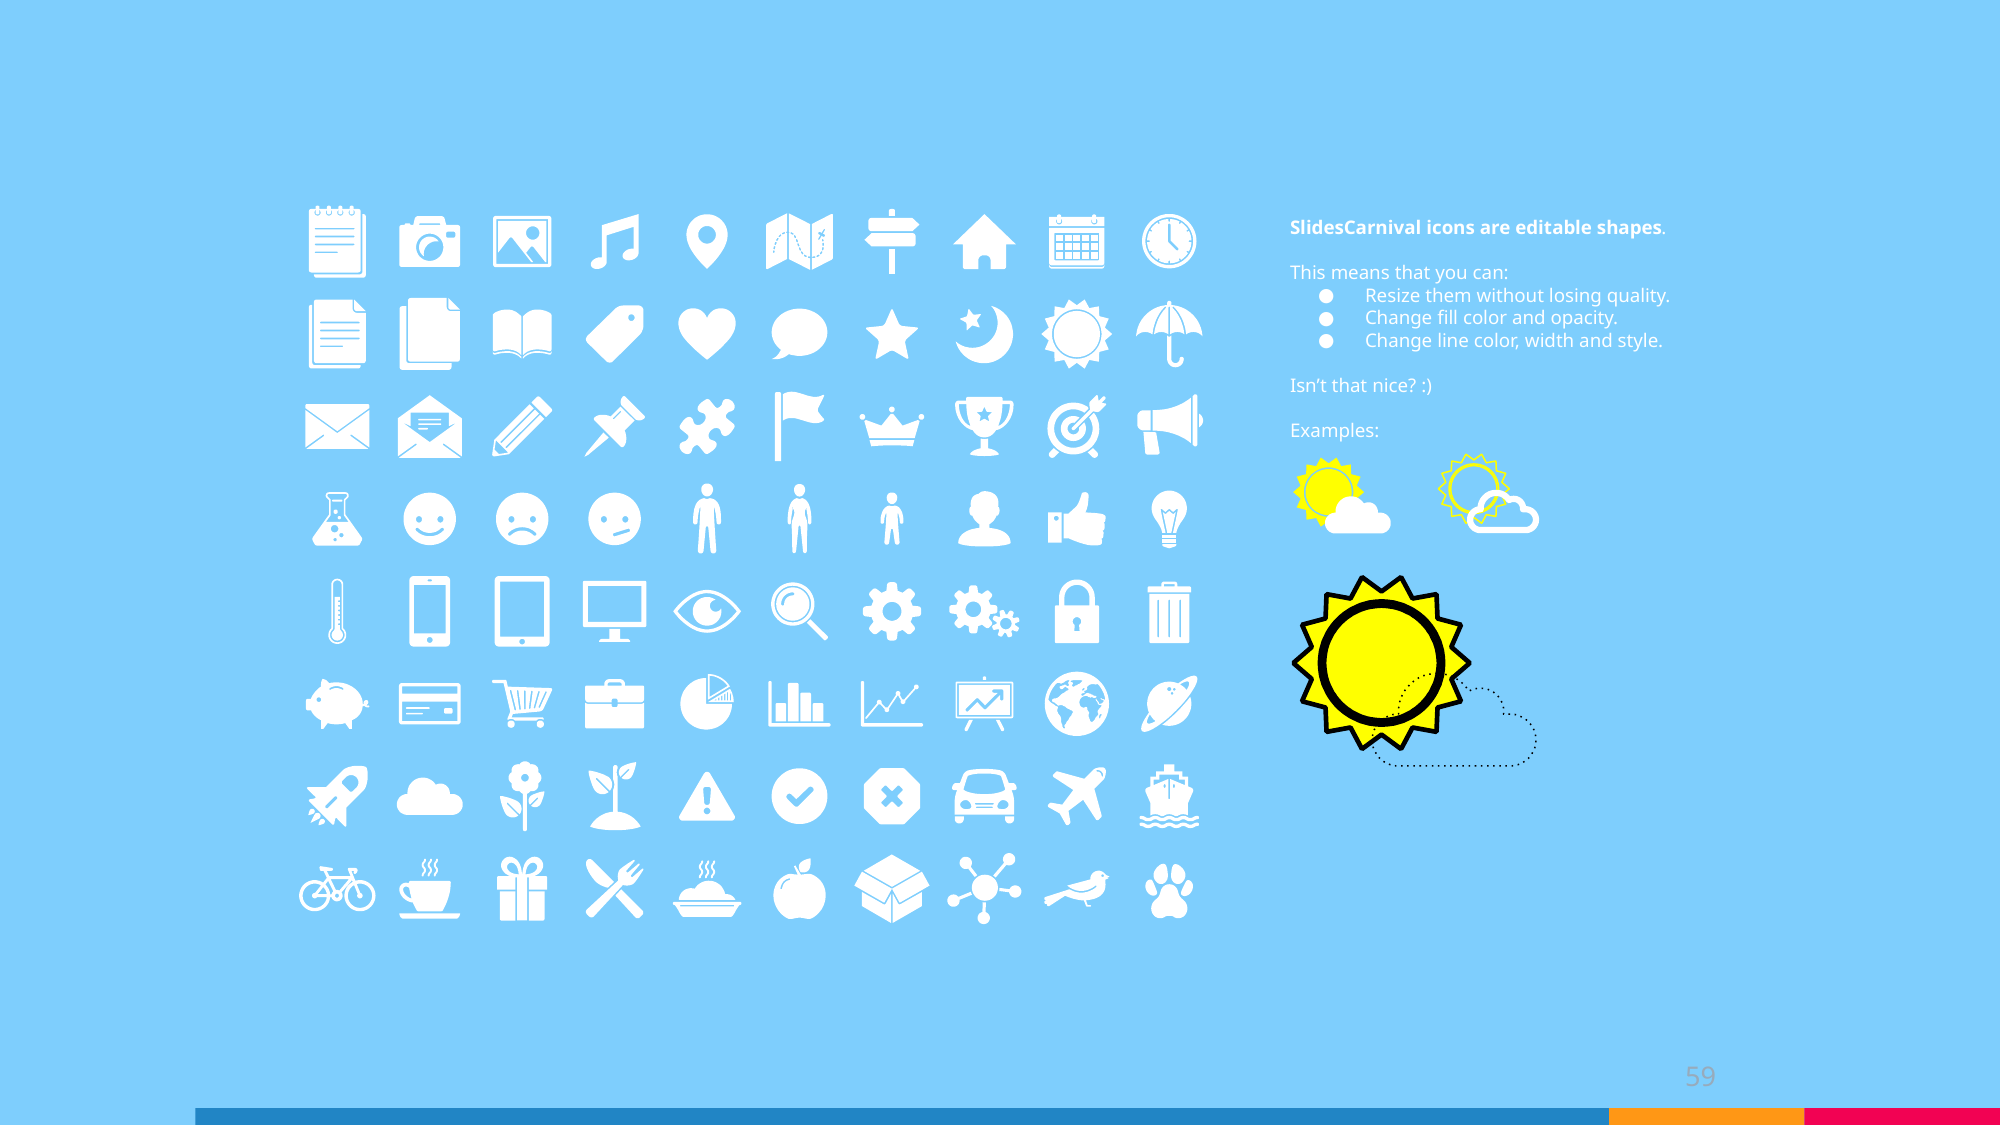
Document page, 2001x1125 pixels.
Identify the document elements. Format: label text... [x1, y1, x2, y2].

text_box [854, 854, 930, 924]
text_box [409, 576, 451, 647]
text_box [949, 585, 1020, 638]
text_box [399, 215, 461, 268]
slide_number 59 [1641, 1043, 1732, 1113]
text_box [787, 483, 812, 554]
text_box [588, 762, 642, 831]
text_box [954, 396, 1014, 457]
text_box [1135, 300, 1203, 368]
text_box [590, 214, 639, 269]
text_box [305, 678, 370, 729]
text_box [864, 208, 920, 275]
text_box [1047, 767, 1106, 826]
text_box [492, 396, 553, 457]
text_box [300, 867, 375, 911]
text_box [308, 299, 366, 369]
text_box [1136, 394, 1204, 455]
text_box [1140, 675, 1198, 733]
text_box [768, 680, 831, 727]
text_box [1151, 490, 1188, 549]
text_box [863, 768, 921, 825]
text_box [1044, 671, 1110, 737]
text_box [771, 768, 828, 824]
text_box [496, 856, 548, 921]
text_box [859, 406, 925, 447]
text_box [588, 492, 641, 546]
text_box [328, 578, 347, 645]
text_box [1438, 453, 1510, 524]
text_box [771, 308, 828, 360]
text_box [679, 771, 735, 821]
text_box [584, 395, 646, 457]
text_box [496, 492, 549, 546]
text_box [686, 214, 728, 269]
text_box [492, 215, 552, 268]
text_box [306, 765, 368, 827]
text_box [692, 483, 722, 554]
text_box [494, 576, 550, 647]
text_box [955, 676, 1014, 732]
text_box [678, 308, 736, 360]
text_box [958, 491, 1011, 547]
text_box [399, 858, 461, 919]
text_box [1380, 688, 1536, 766]
text_box [585, 305, 644, 363]
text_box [765, 213, 834, 271]
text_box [1048, 214, 1105, 269]
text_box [399, 297, 461, 371]
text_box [397, 394, 462, 459]
text_box [866, 309, 918, 359]
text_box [1145, 863, 1194, 919]
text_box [672, 589, 742, 633]
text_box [770, 582, 829, 641]
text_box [499, 761, 545, 832]
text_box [491, 679, 553, 728]
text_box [955, 305, 1014, 364]
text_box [1293, 576, 1471, 750]
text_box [305, 403, 370, 450]
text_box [1047, 394, 1107, 459]
text_box [1509, 498, 1536, 531]
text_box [951, 768, 1017, 824]
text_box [308, 205, 366, 278]
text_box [1041, 299, 1113, 369]
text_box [947, 852, 1022, 925]
text_box [862, 582, 922, 641]
text_box [1054, 579, 1100, 644]
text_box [672, 860, 742, 918]
text_box [396, 777, 463, 815]
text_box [584, 678, 645, 729]
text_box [1147, 581, 1192, 644]
text_box [952, 214, 1017, 270]
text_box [680, 673, 734, 730]
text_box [880, 492, 904, 545]
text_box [398, 682, 461, 725]
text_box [585, 858, 644, 919]
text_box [773, 857, 826, 920]
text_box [492, 309, 552, 359]
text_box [1047, 491, 1106, 546]
text_box [1366, 502, 1391, 534]
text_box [1292, 457, 1365, 527]
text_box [582, 580, 647, 643]
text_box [1139, 764, 1200, 829]
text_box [1141, 213, 1197, 269]
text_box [774, 391, 825, 462]
text_box [679, 398, 735, 455]
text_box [312, 491, 363, 546]
text_box [1044, 870, 1110, 907]
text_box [860, 680, 924, 727]
text_box [403, 492, 456, 546]
text_box SlidesCarnival icons are editable shapes. This means that you can: Resize them without losing quality. Change fill color and opacity. Change line color, width and style. Isn’t that nice? :) Examples: [1274, 200, 1701, 451]
